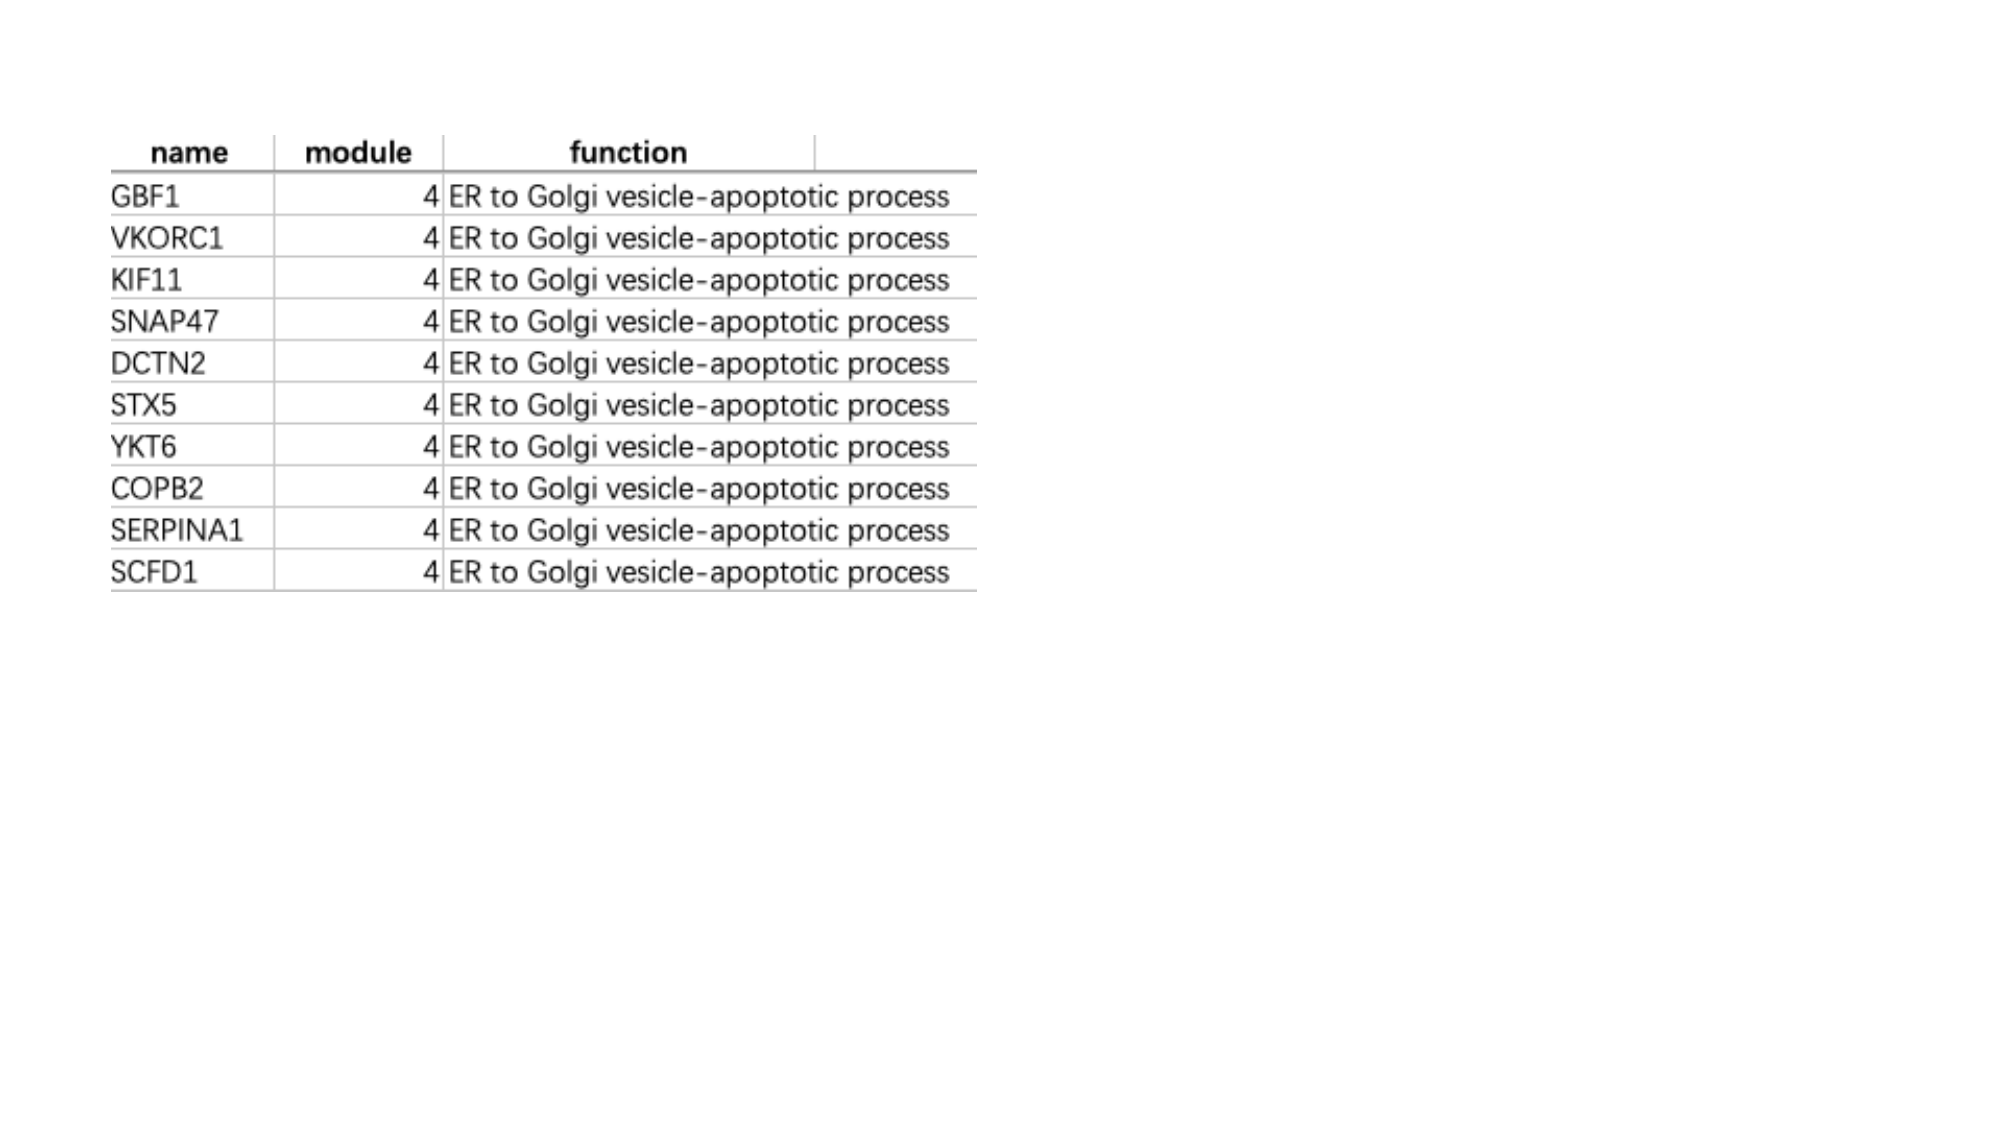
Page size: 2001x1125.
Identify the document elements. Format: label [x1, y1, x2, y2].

picture [111, 135, 977, 592]
